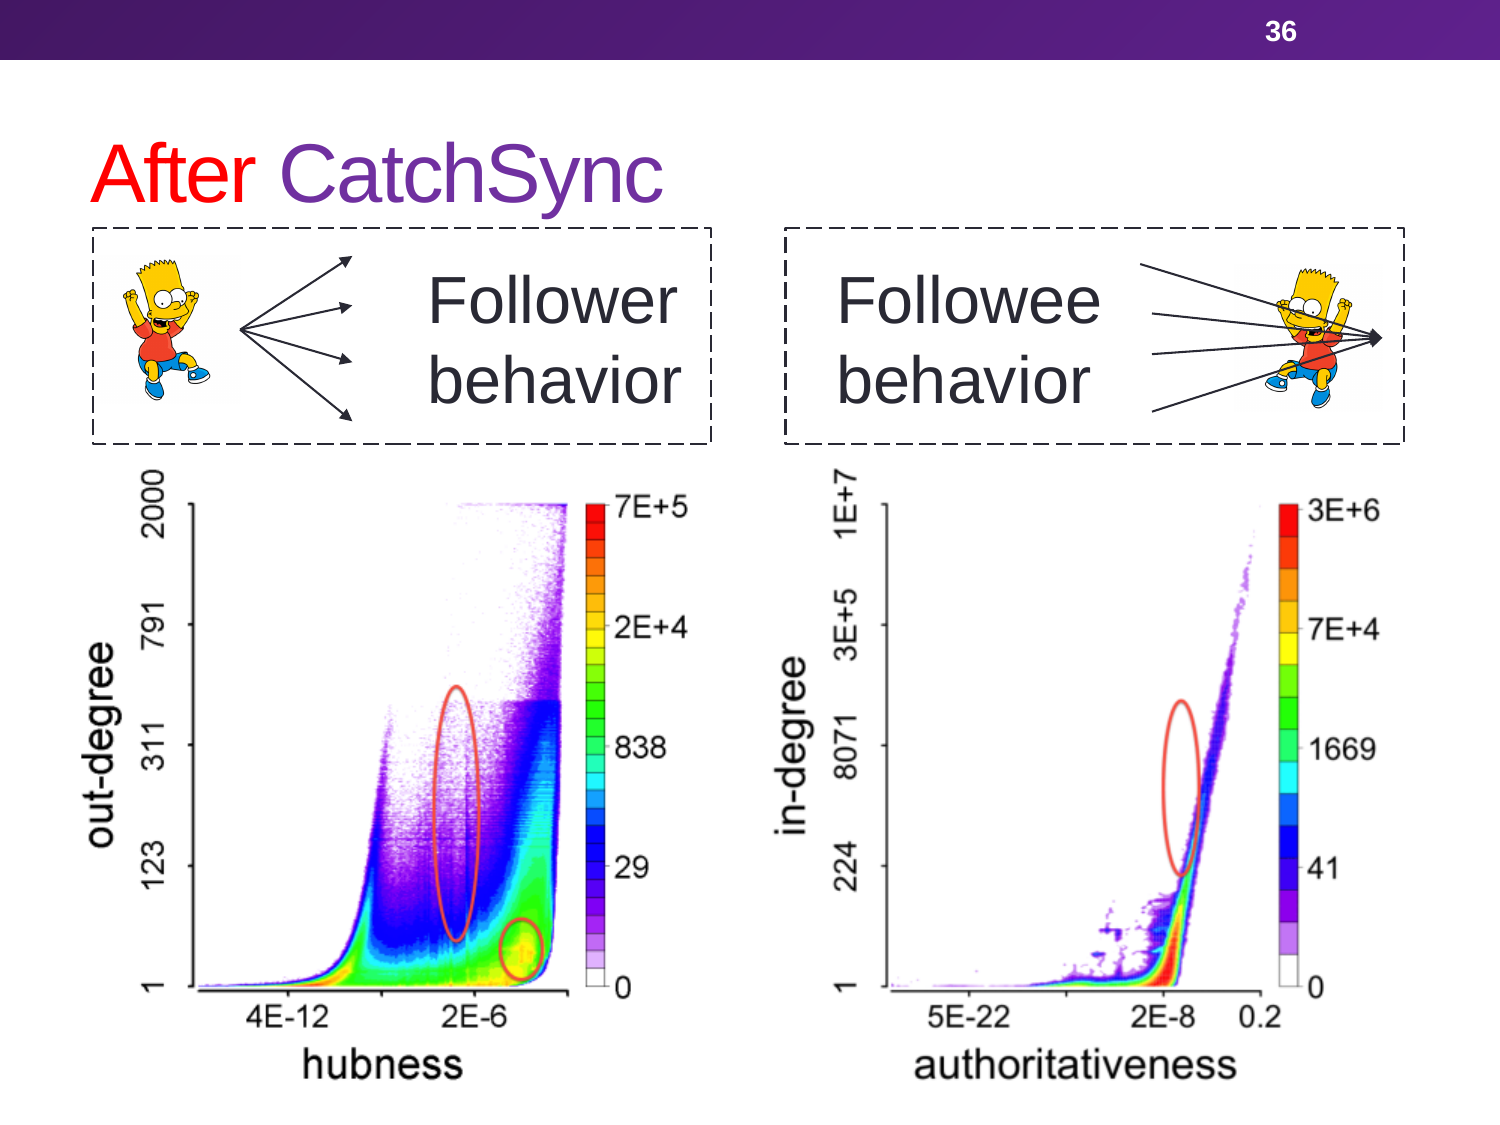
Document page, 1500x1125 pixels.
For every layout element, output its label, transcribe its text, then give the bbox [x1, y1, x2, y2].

picture [769, 467, 1420, 1118]
slide_number 36 [1250, 3, 1425, 57]
picture [1235, 263, 1383, 412]
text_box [1151, 337, 1235, 412]
title After CatchSync [75, 87, 1425, 250]
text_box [1151, 313, 1235, 335]
text_box [783, 226, 1406, 446]
picture [76, 467, 727, 1118]
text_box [239, 305, 353, 328]
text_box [1139, 263, 1235, 339]
text_box [90, 226, 713, 446]
picture [92, 255, 239, 404]
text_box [239, 329, 353, 422]
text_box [239, 255, 353, 305]
